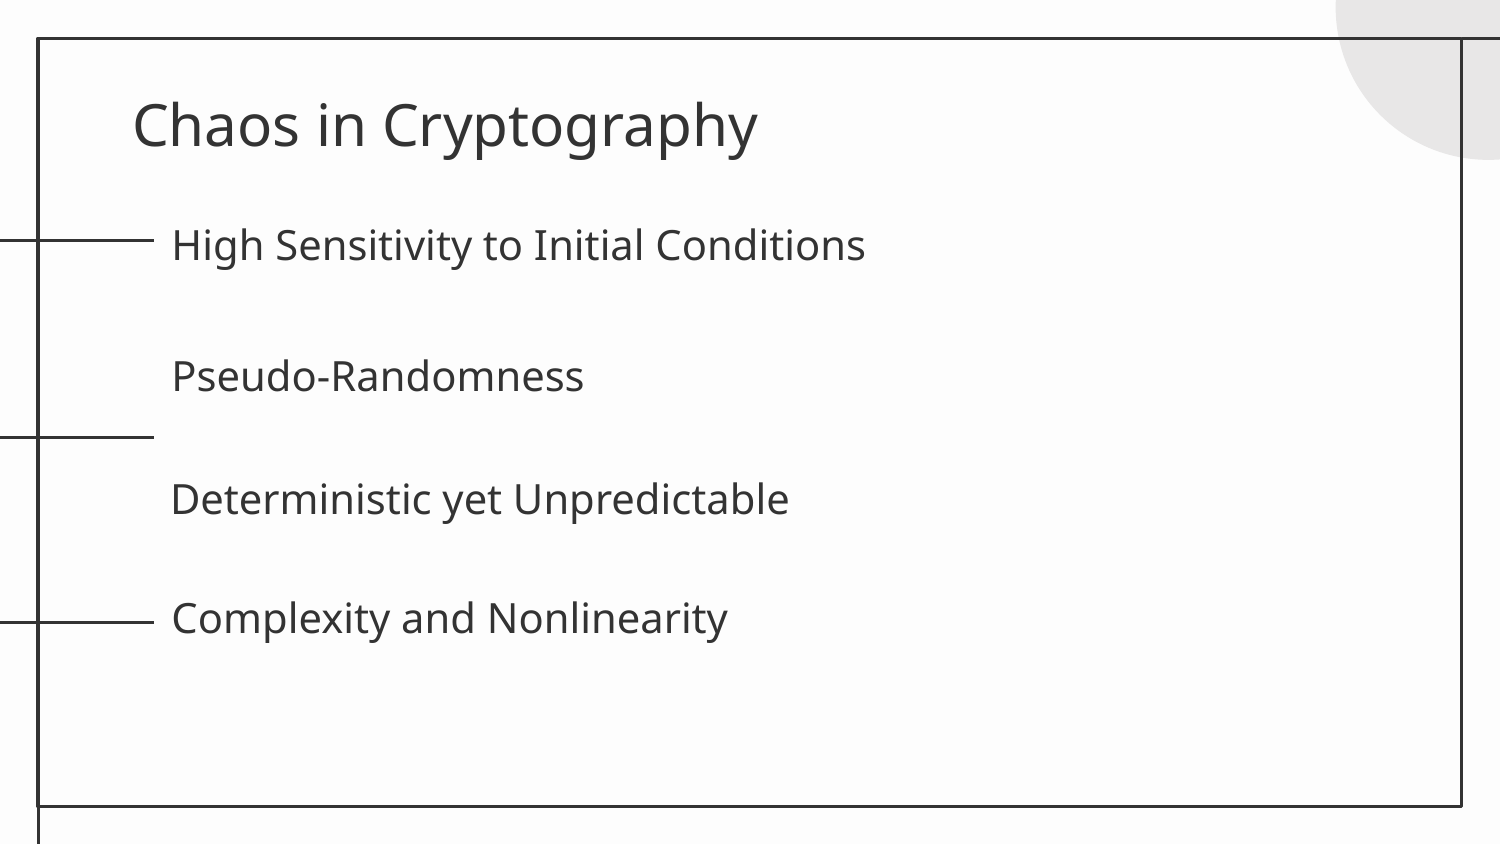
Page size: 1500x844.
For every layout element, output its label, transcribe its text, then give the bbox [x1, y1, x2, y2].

title Chaos in Cryptography [116, 72, 1382, 167]
subtitle High Sensitivity to Initial Conditions [156, 196, 1242, 284]
text_box Pseudo-Randomness [156, 328, 1242, 416]
subtitle Complexity and Nonlinearity [156, 570, 1242, 657]
text_box Deterministic yet Unpredictable [155, 451, 1240, 539]
